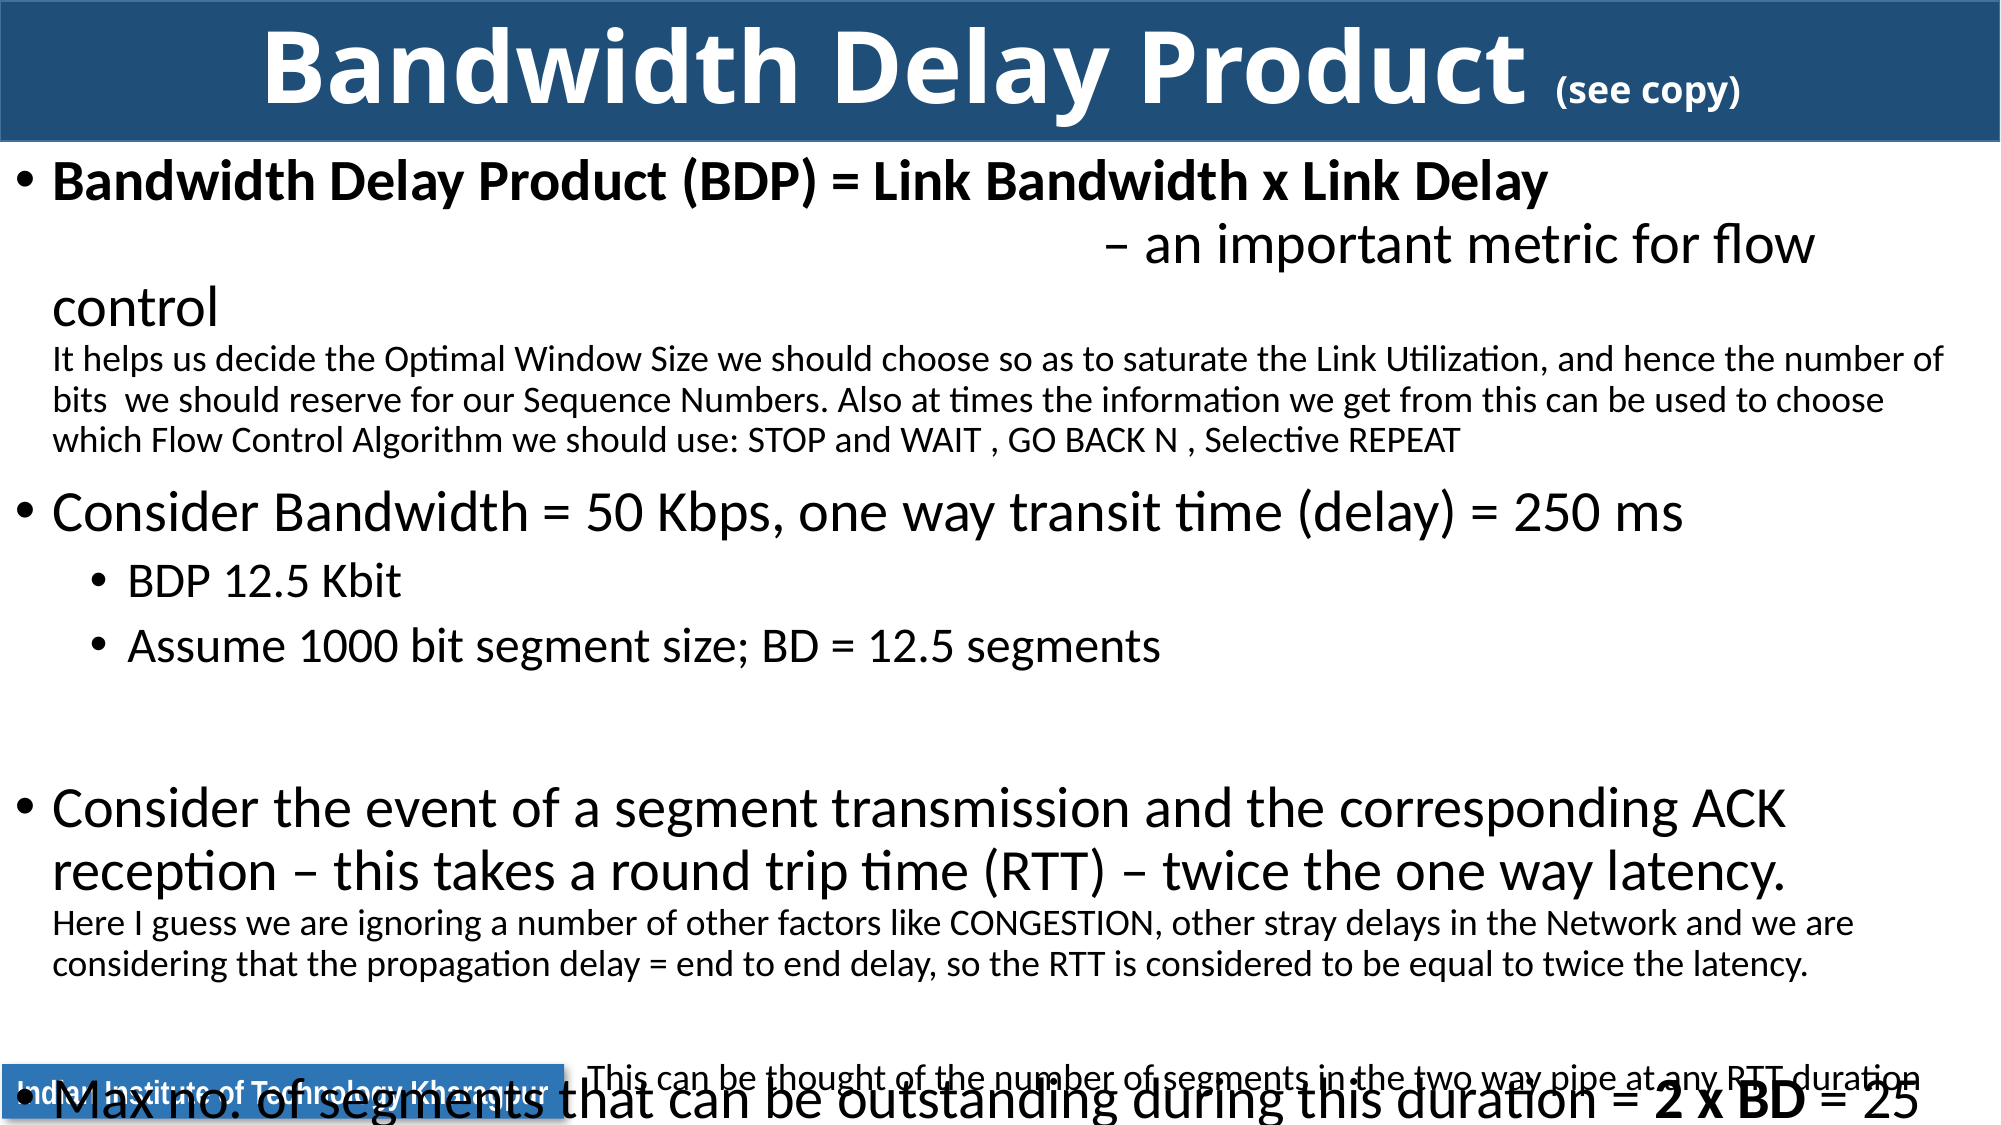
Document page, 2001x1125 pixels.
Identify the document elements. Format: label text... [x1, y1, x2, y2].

text_box This can be thought of the number of segments in the two way pipe at any RTT duration [572, 1045, 2000, 1106]
title Bandwidth Delay Product (see copy) [0, 1, 2000, 141]
list Bandwidth Delay Product (BDP) = Link Bandwidth x Link Delay – an important metric for flow control It helps us decide the Optimal Window Size we should choose so as to saturate the Link Utilization, and hence the number of bits we should reserve for our Sequence Numbers. Also at times the information we get from this can be used to choose which Flow Control Algorithm we should use: STOP and WAIT , GO BACK N , Selective REPEAT Consider Bandwidth = 50 Kbps, one way transit time (delay) = 250 ms BDP 12.5 Kbit Assume 1000 bit segment size; BD = 12.5 segments Consider the event of a segment transmission and the corresponding ACK reception – this takes a round trip time (RTT) – twice the one way latency. Here I guess we are ignoring a number of other factors like CONGESTION, other stray delays in the Network and we are considering that the propagation delay = end to end delay, so the RTT is considered to be equal to twice the latency. Max no. of segments that can be outstanding during this duration = 2 x BD = 25 [0, 142, 2000, 1125]
